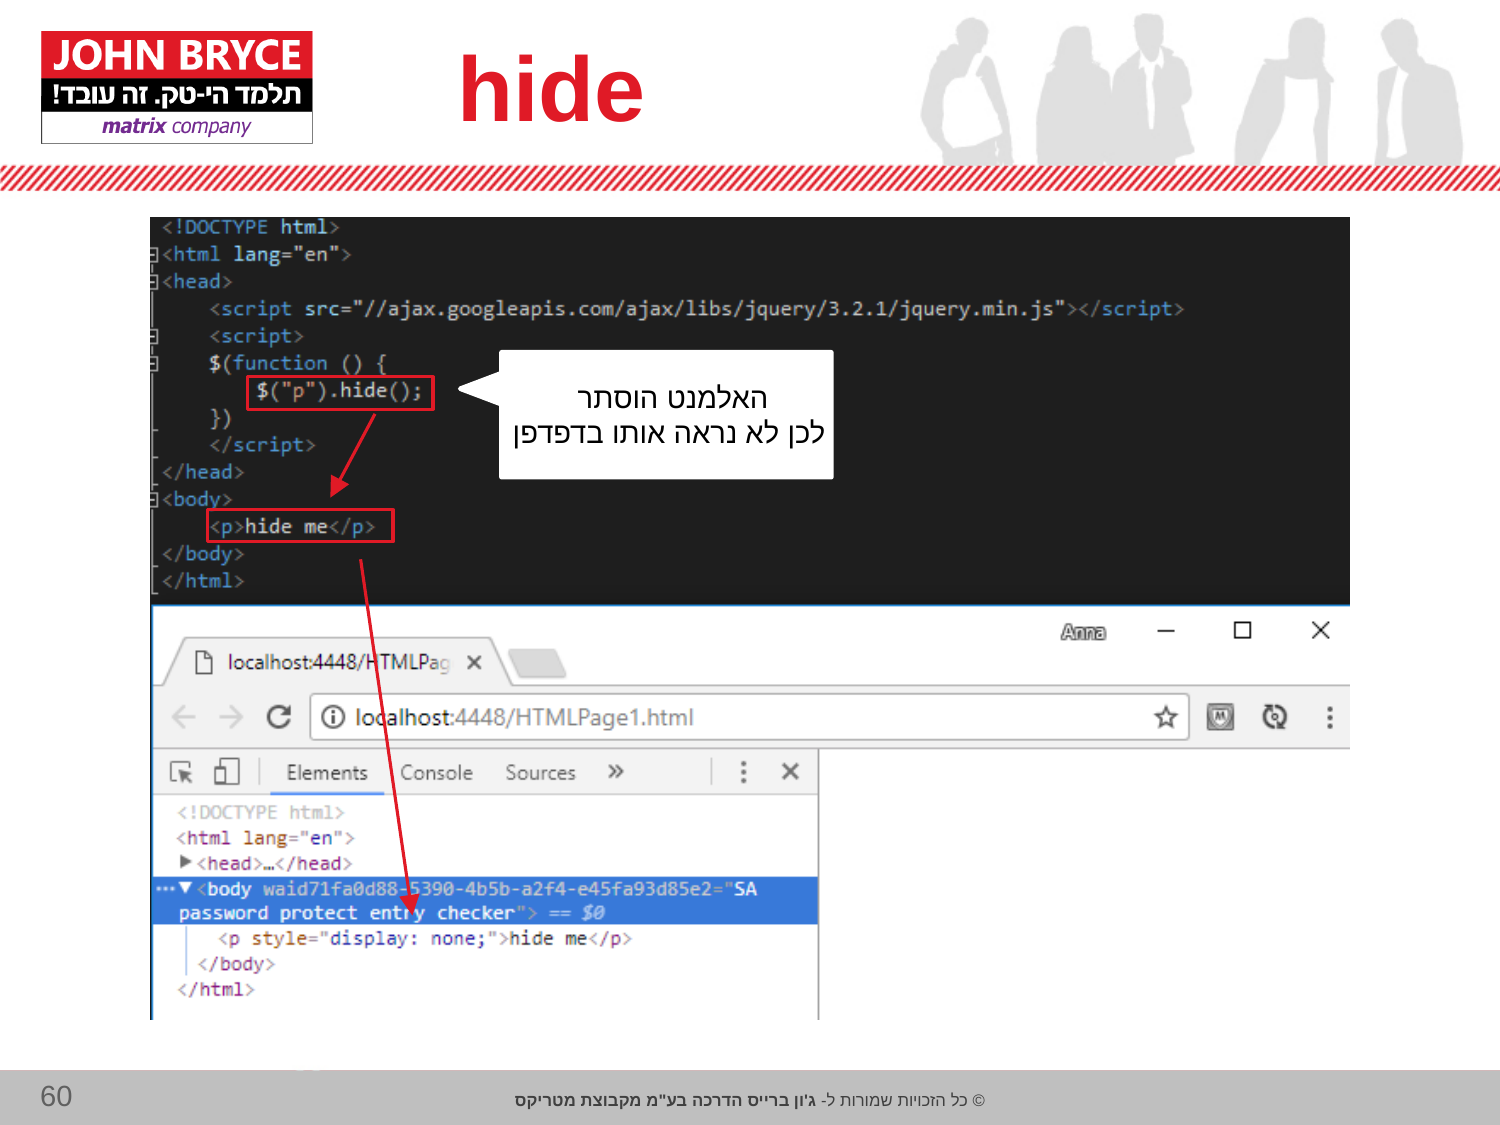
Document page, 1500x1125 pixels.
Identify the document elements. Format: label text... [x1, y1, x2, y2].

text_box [330, 413, 376, 498]
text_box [360, 558, 413, 916]
picture [0, 0, 1500, 1070]
title hide [442, 21, 1483, 149]
